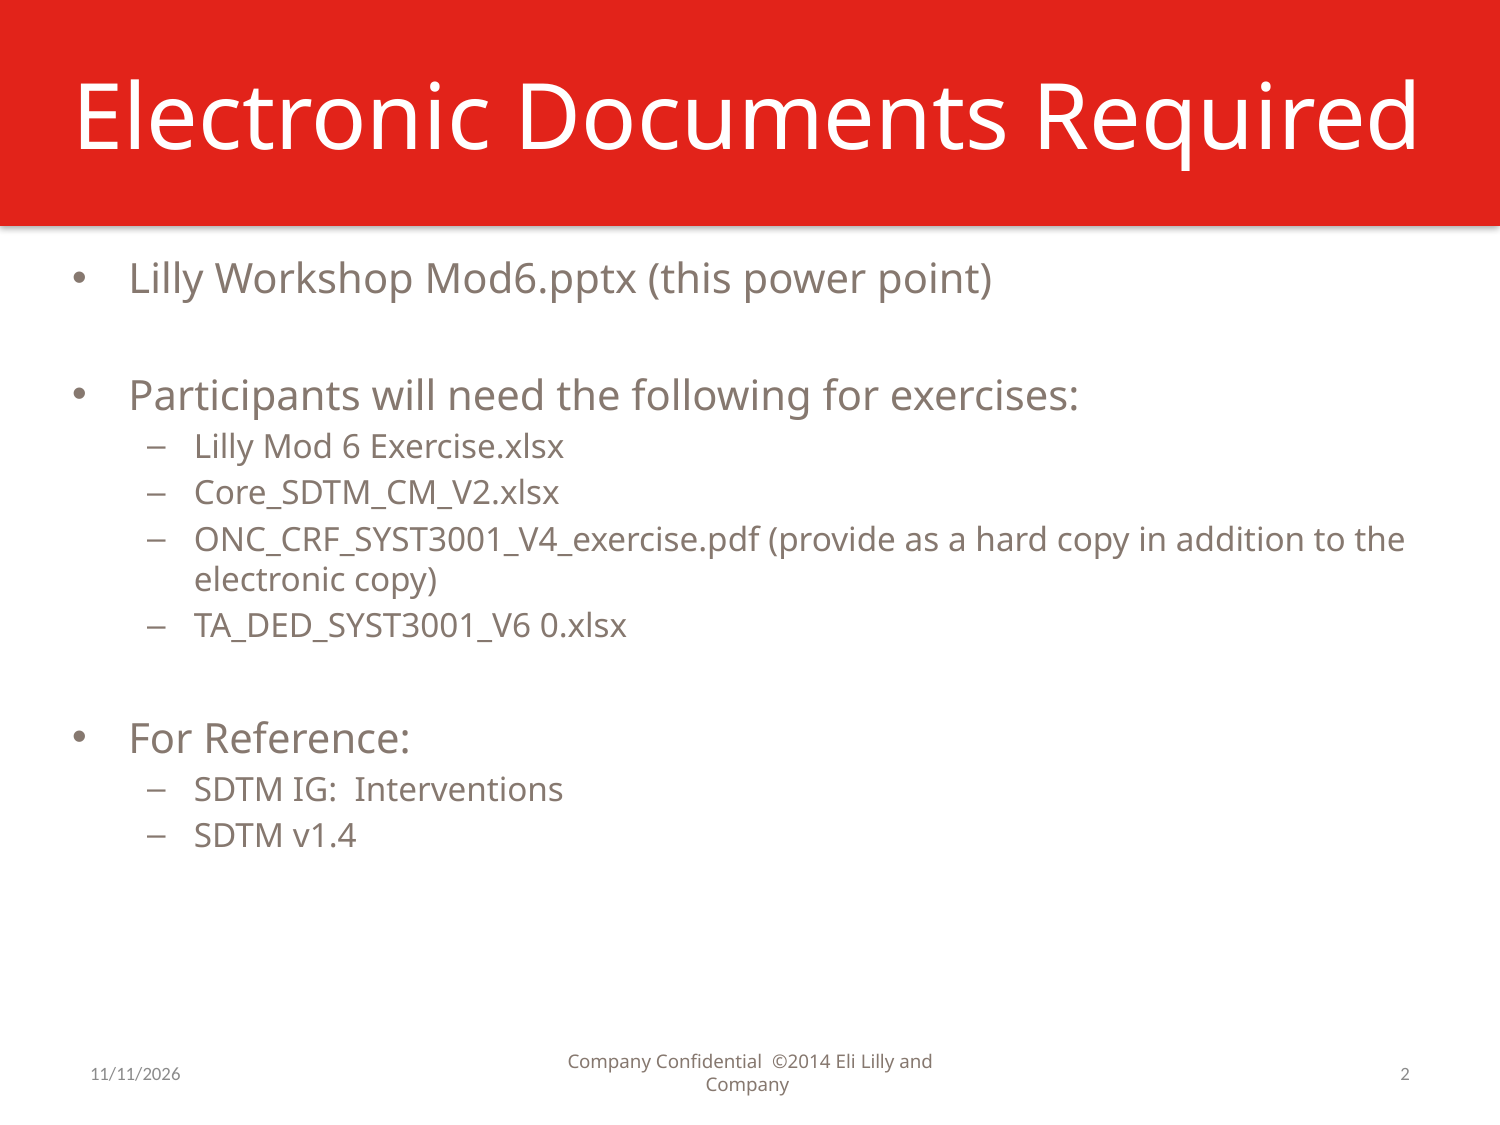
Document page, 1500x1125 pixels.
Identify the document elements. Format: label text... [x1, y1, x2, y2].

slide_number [75, 1042, 425, 1103]
footer Company Confidential ©2014 Eli Lilly and Company [512, 1042, 988, 1103]
slide_number 2 [1074, 1042, 1425, 1103]
title Electronic Documents Required [56, 19, 1450, 207]
list Lilly Workshop Mod6.pptx (this power point) Participants will need the following for exercises: Lilly Mod 6 Exercise.xlsx Core_SDTM_CM_V2.xlsx ONC_CRF_SYST3001_V4_exercise.pdf (provide as a hard copy in addition to the electronic copy) TA_DED_SYST3001_V6 0.xlsx For Reference: SDTM IG: Interventions SDTM v1.4 [56, 244, 1450, 1005]
